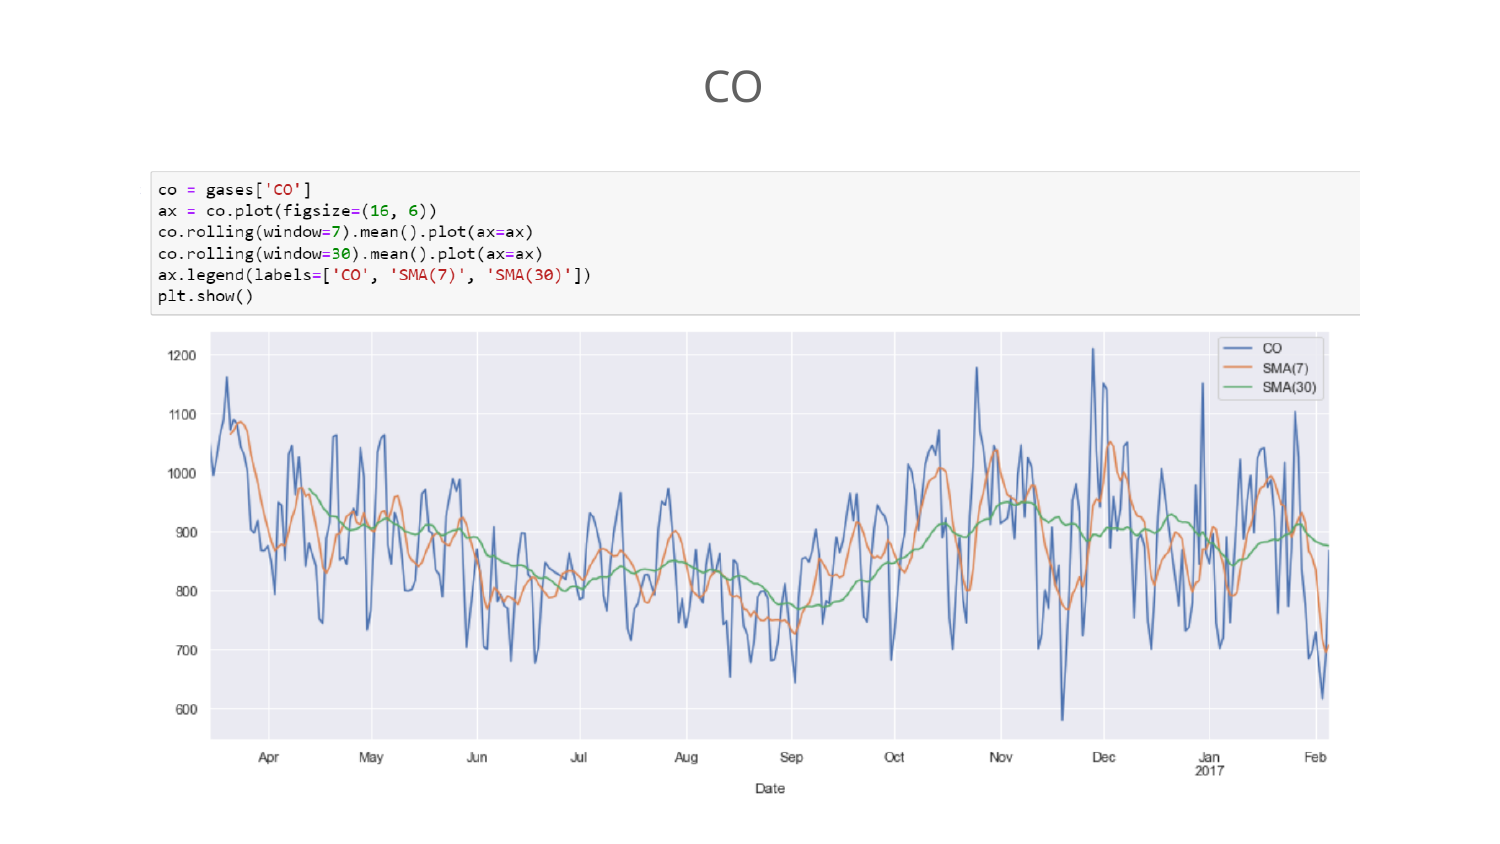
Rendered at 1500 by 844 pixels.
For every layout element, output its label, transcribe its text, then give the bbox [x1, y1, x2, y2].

picture [140, 166, 1360, 812]
list CO [241, 36, 1226, 135]
